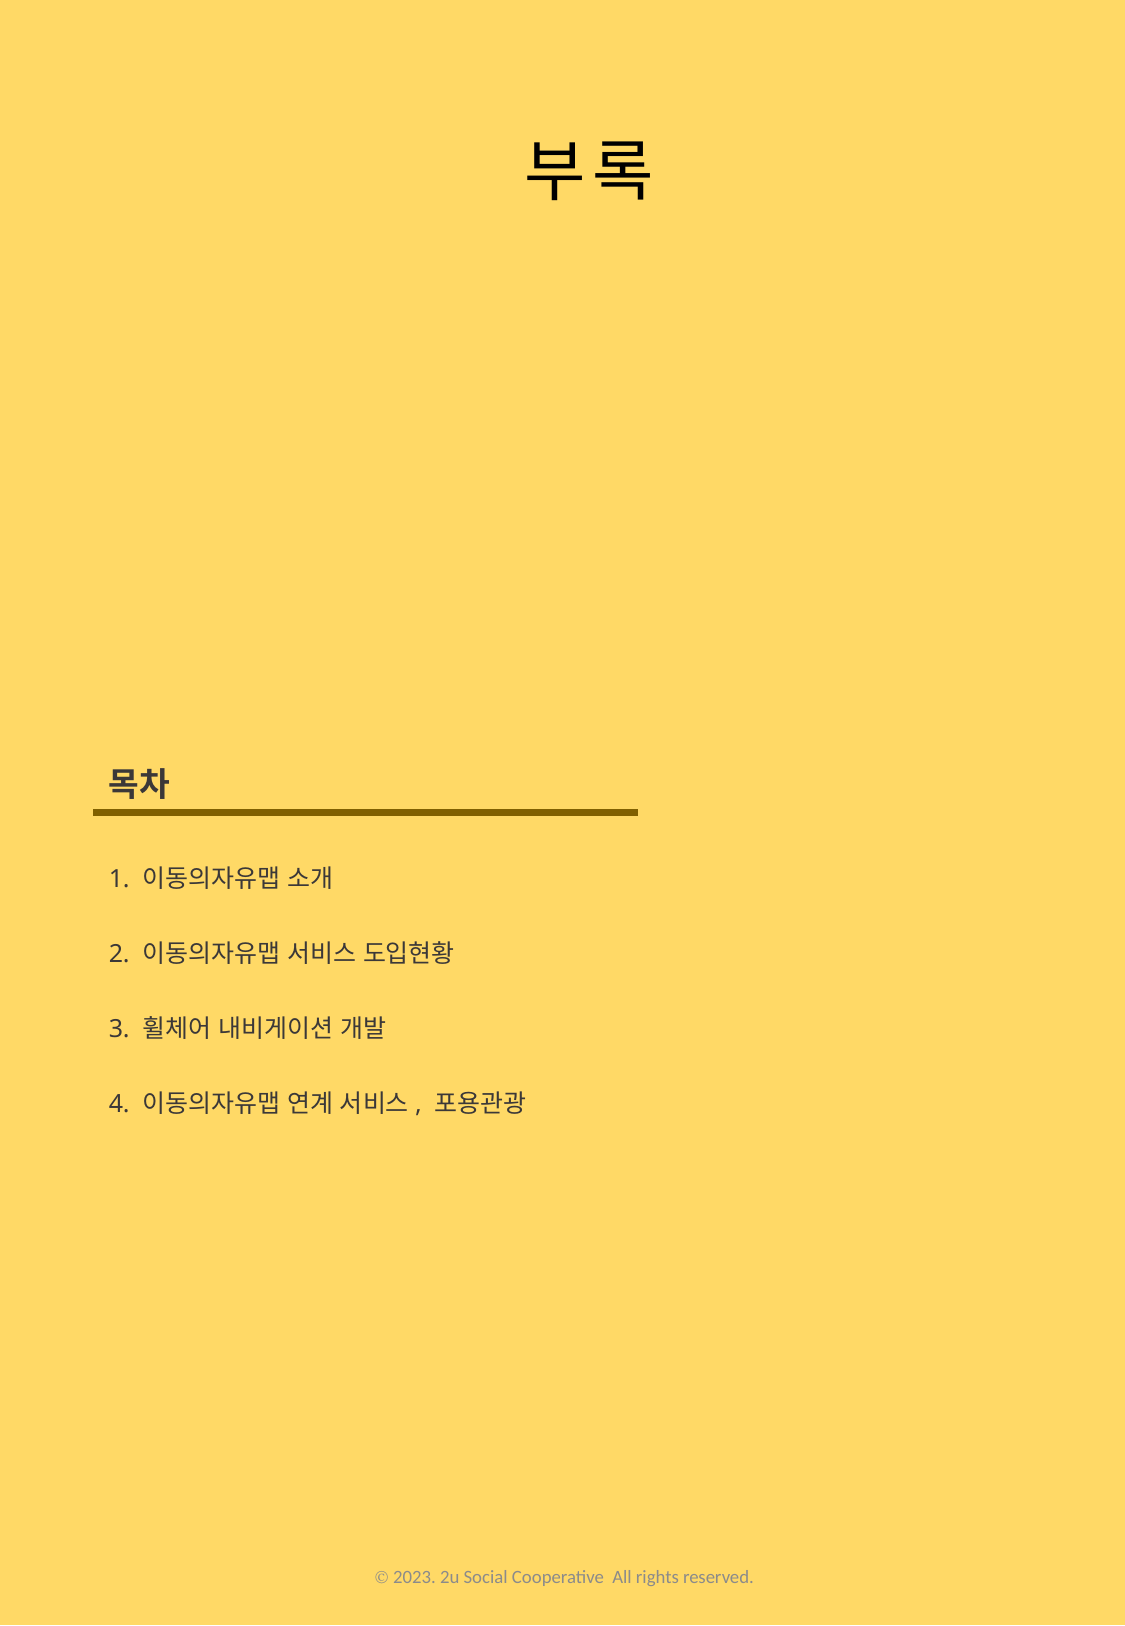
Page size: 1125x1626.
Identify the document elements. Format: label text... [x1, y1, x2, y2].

footer Ⓒ 2023. 2u Social Cooperative All rights reserved. [353, 1550, 775, 1603]
text_box 부록 [92, 120, 1086, 440]
text_box 1. 이동의자유맵 소개 2. 이동의자유맵 서비스 도입현황 3. 휠체어 내비게이션 개발 4. 이동의자유맵 연계 서비스, 포용관광 [93, 810, 1035, 1125]
text_box 목차 [93, 695, 519, 811]
